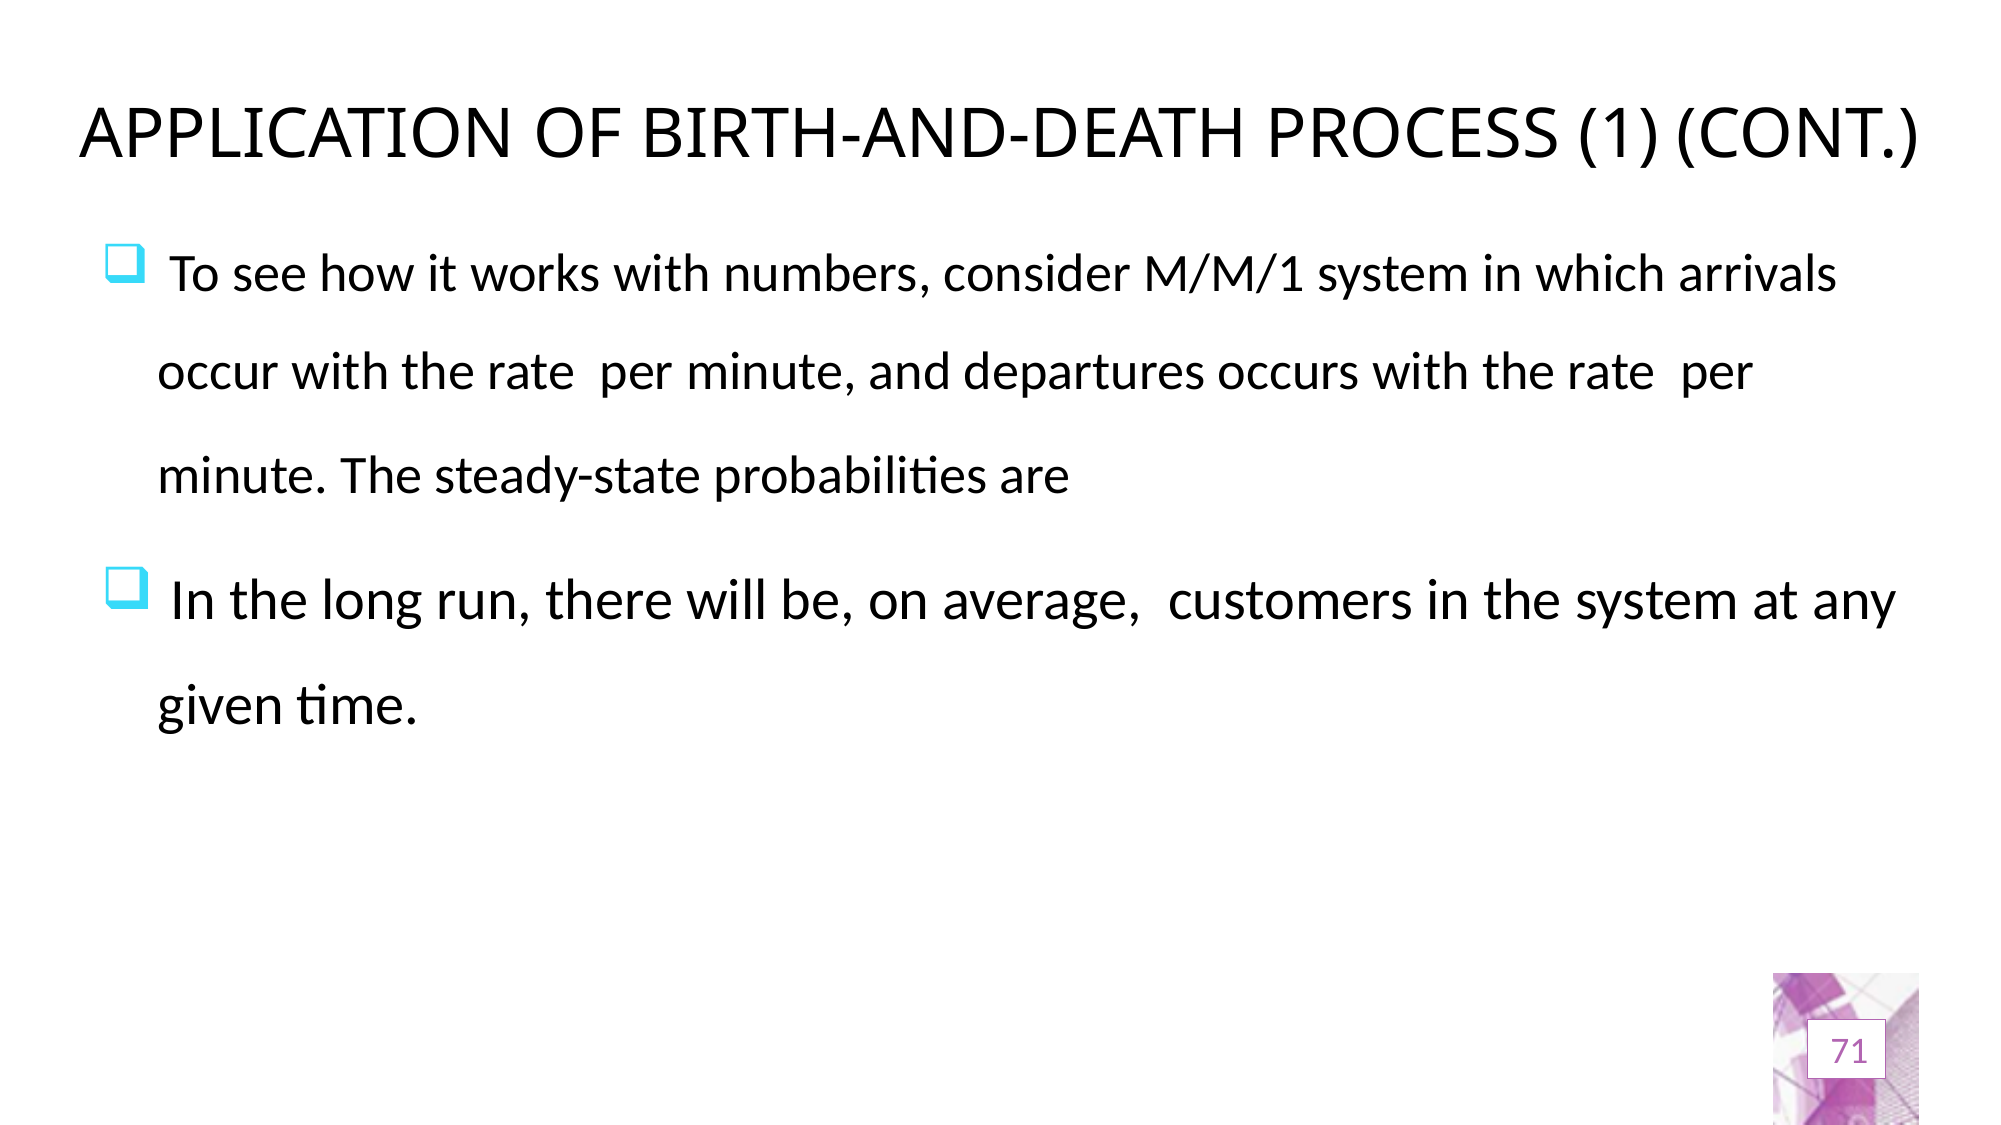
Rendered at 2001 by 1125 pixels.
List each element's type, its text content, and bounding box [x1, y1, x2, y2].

picture [1773, 973, 1919, 1125]
text_box APPLICATION OF BIRTH-AND-DEATH PROCESS (1) (CONT.) [57, 45, 1943, 180]
